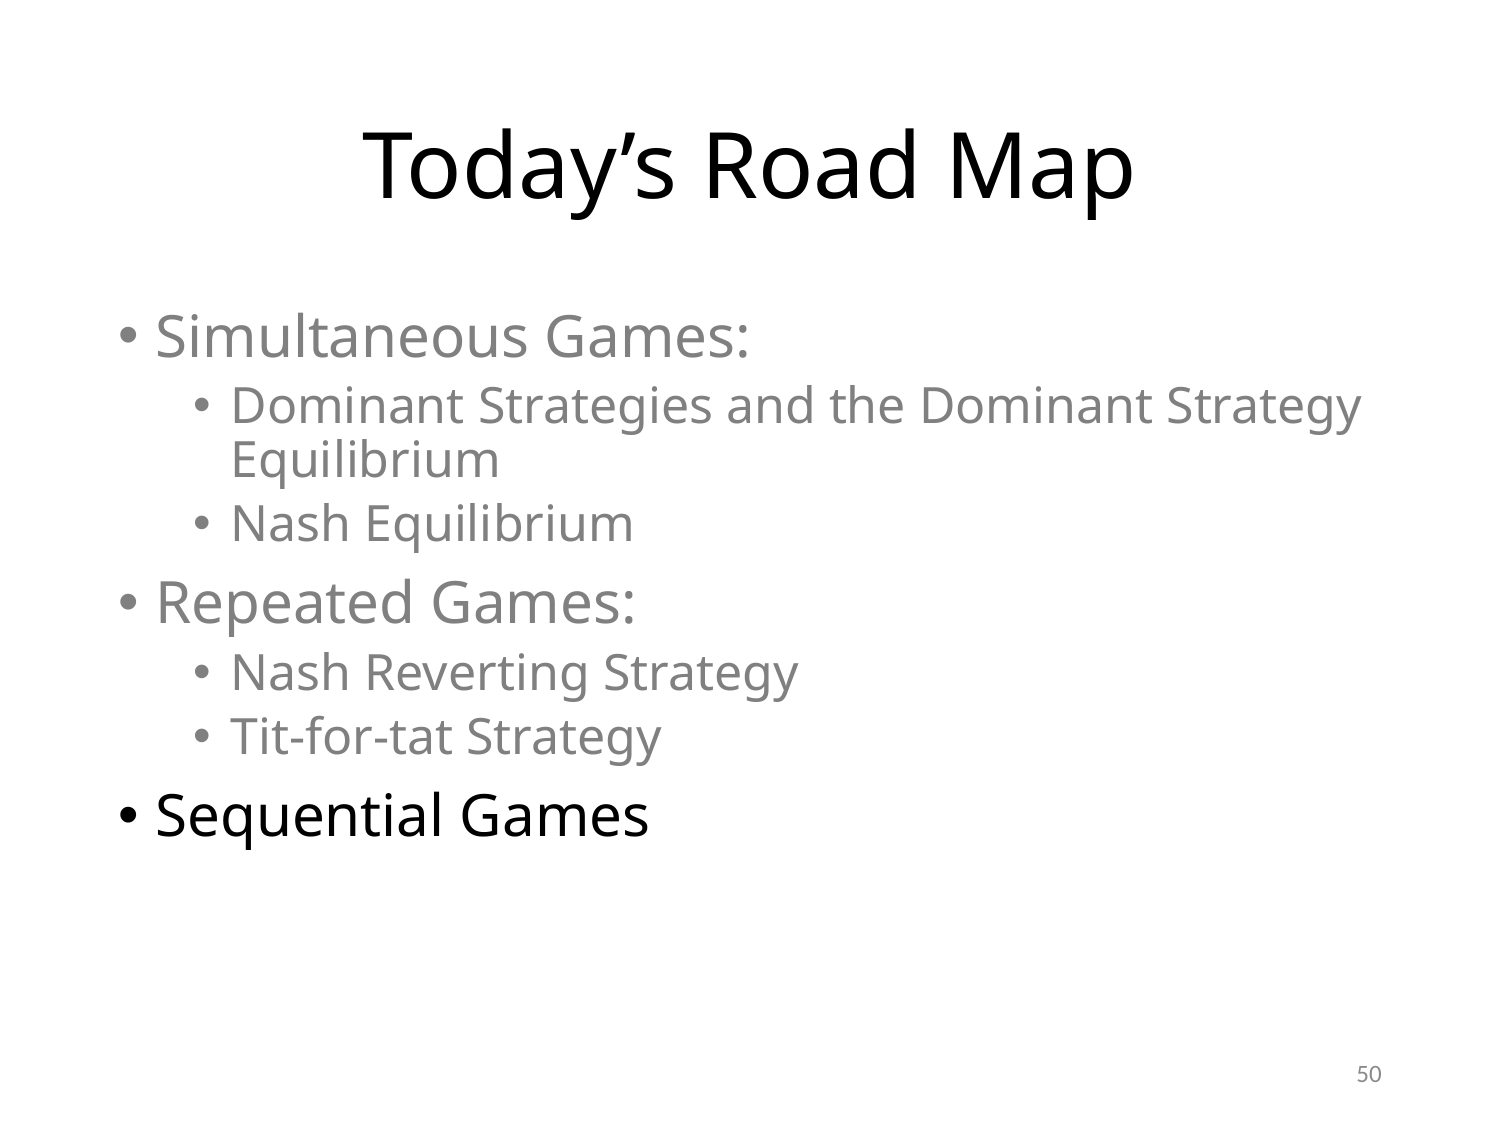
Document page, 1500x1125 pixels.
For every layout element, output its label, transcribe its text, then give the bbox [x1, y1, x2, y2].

title Today’s Road Map [103, 59, 1397, 278]
list Simultaneous Games: Dominant Strategies and the Dominant Strategy Equilibrium Nash Equilibrium Repeated Games: Nash Reverting Strategy Tit-for-tat Strategy Sequential Games [103, 299, 1397, 1014]
slide_number 50 [1059, 1042, 1397, 1103]
